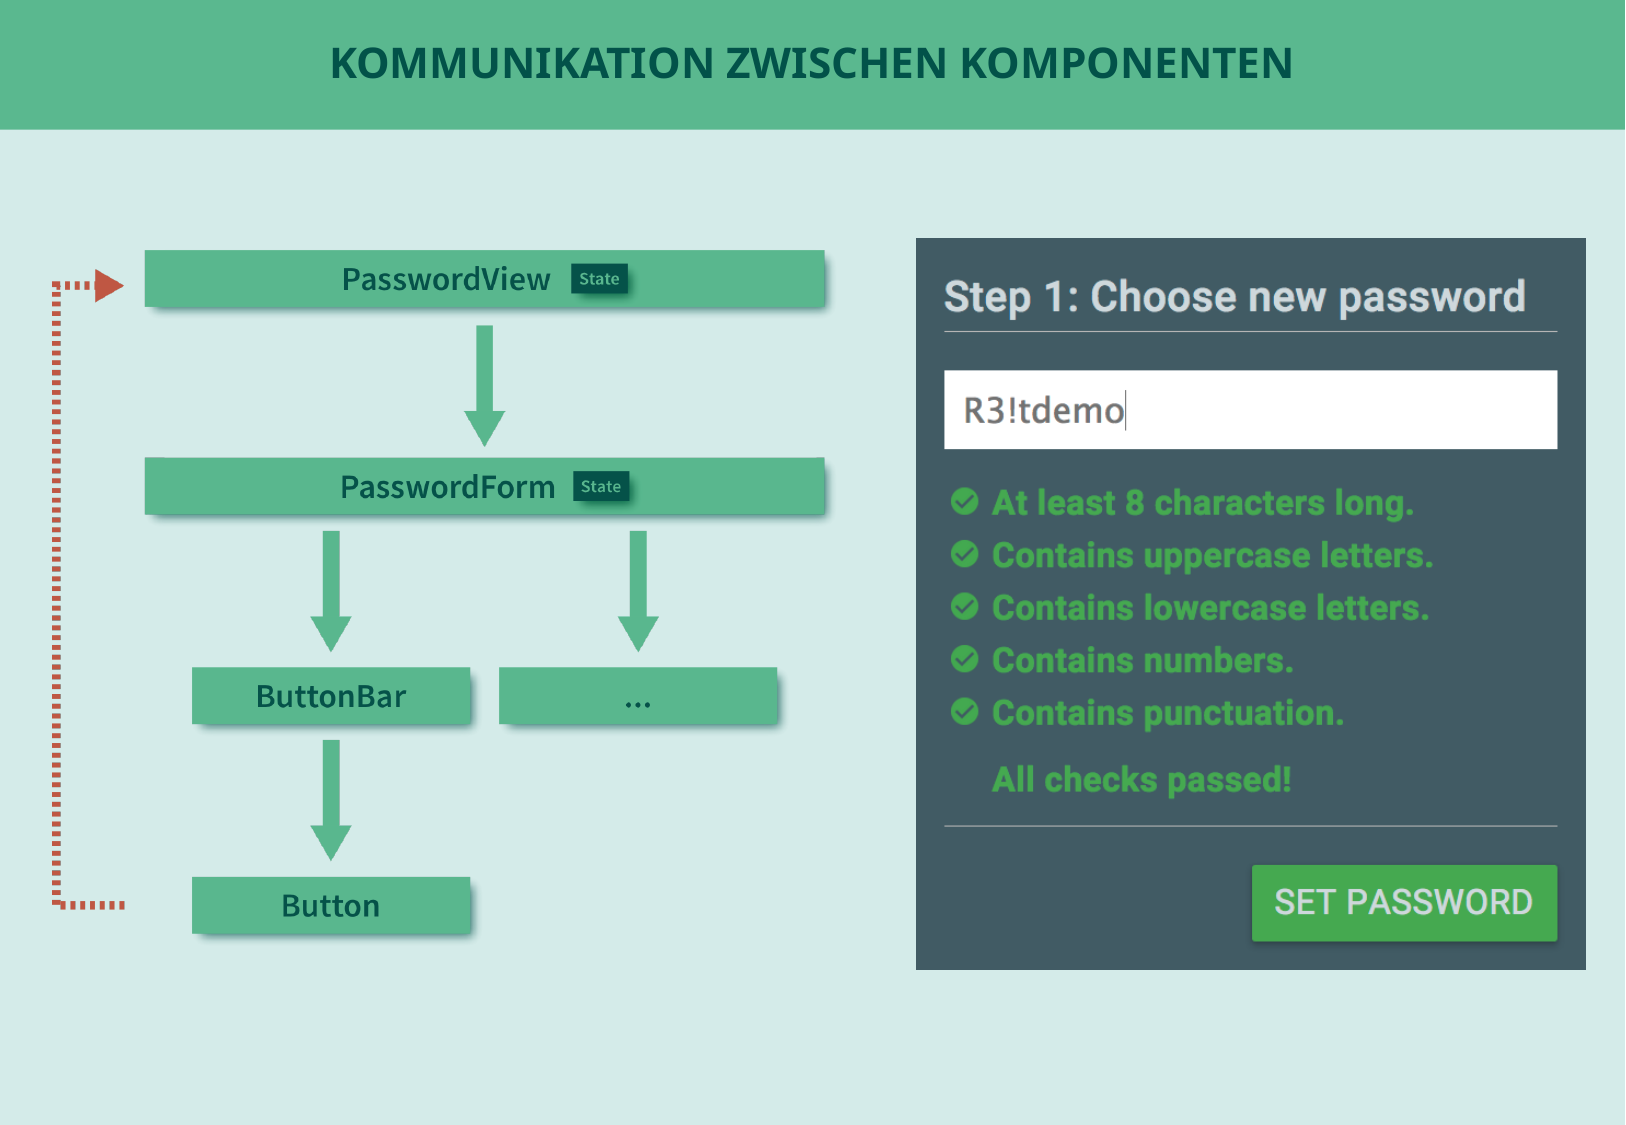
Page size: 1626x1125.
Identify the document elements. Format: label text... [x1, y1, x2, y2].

title Kommunikation zwischen Komponenten [0, 0, 1625, 130]
picture [915, 238, 1586, 970]
picture [51, 238, 848, 957]
